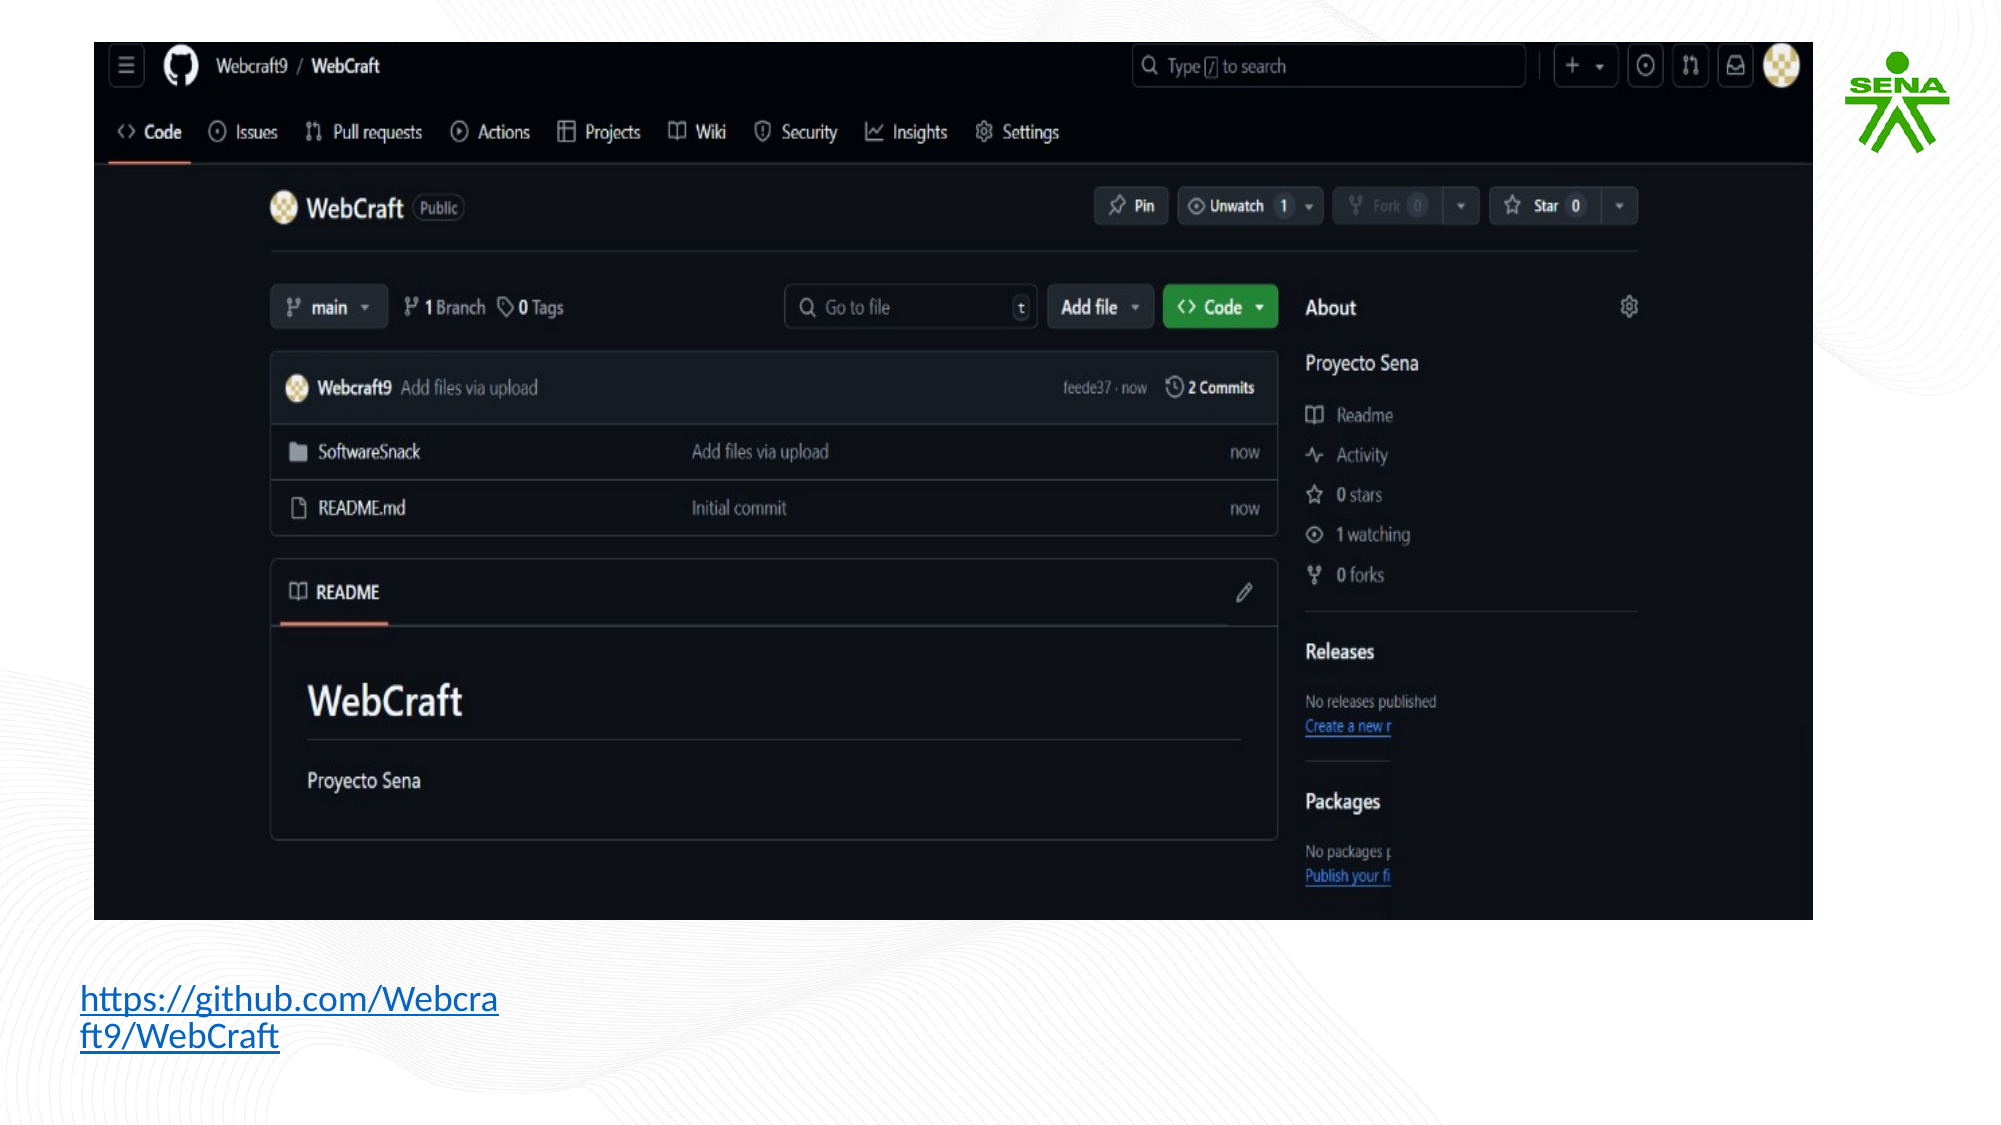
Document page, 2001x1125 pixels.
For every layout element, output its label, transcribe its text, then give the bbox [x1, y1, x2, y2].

text_box https://github.com/Webcraft9/WebCraft [64, 966, 515, 1072]
picture [0, 0, 2001, 1125]
